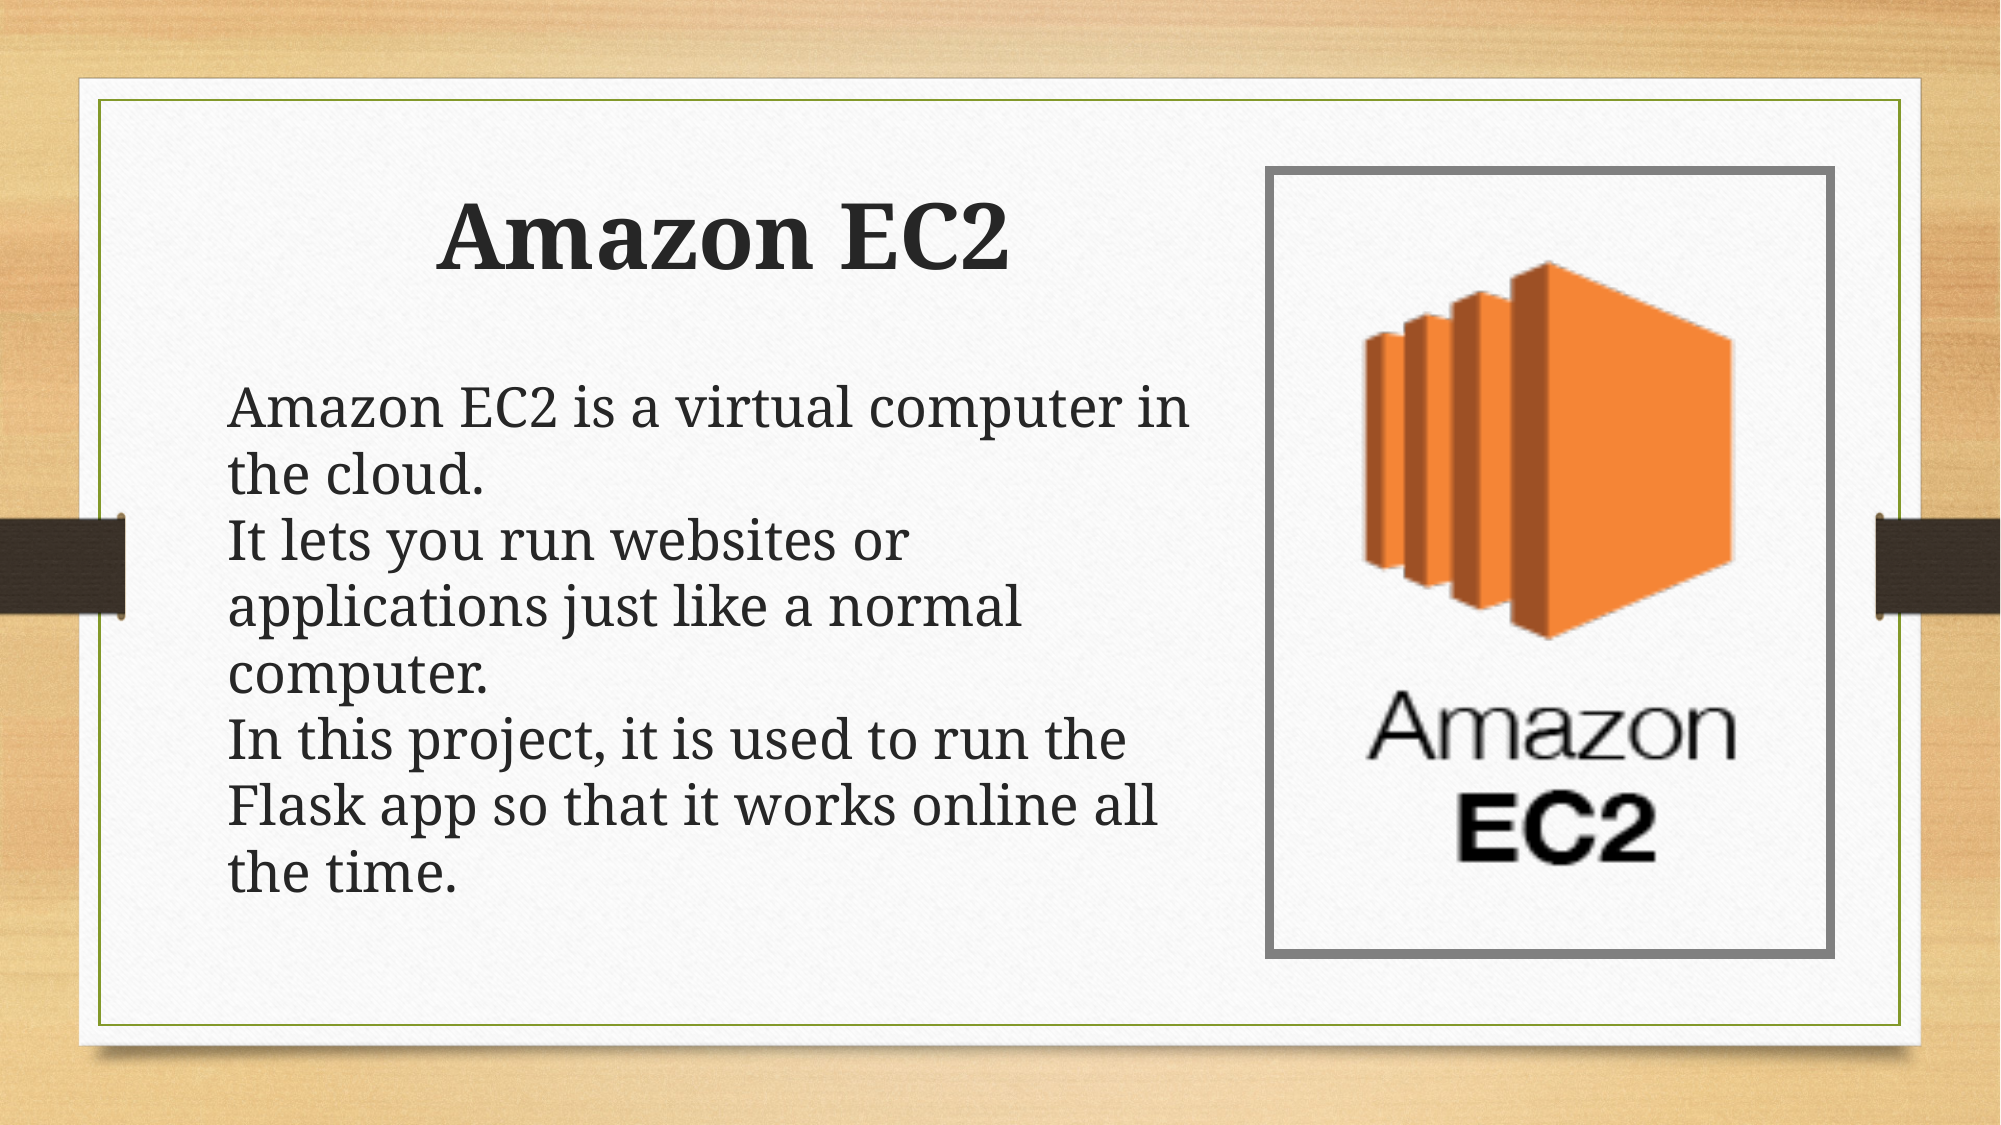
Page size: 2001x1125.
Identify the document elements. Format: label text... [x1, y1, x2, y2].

title Amazon EC2 [212, 140, 1237, 365]
list Amazon EC2 is a virtual computer in the cloud. It lets you run websites or applications just like a normal computer. In this project, it is used to run the Flask app so that it works online all the time. [212, 365, 1237, 911]
picture [0, 0, 2001, 1125]
